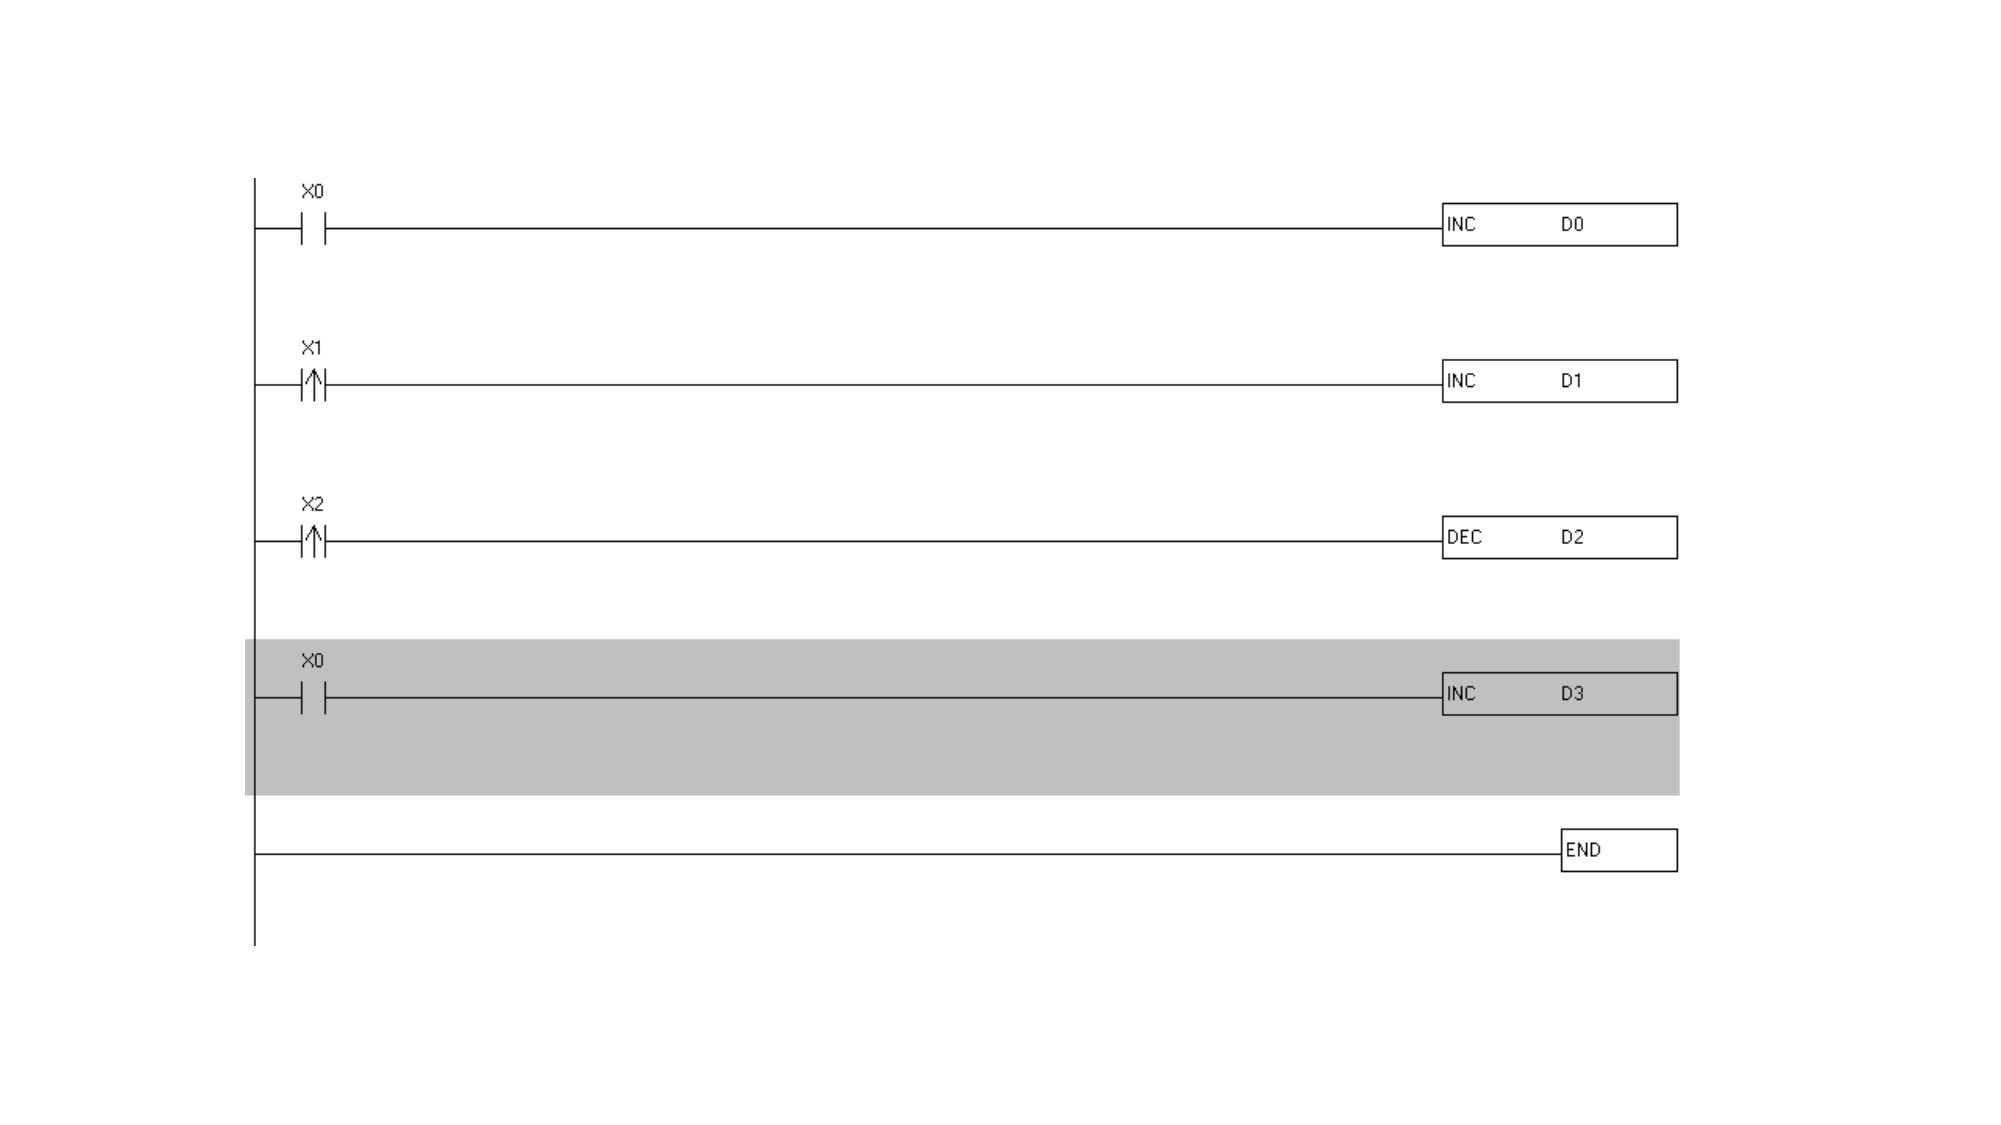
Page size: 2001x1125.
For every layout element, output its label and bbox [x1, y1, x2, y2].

picture [245, 178, 1755, 947]
